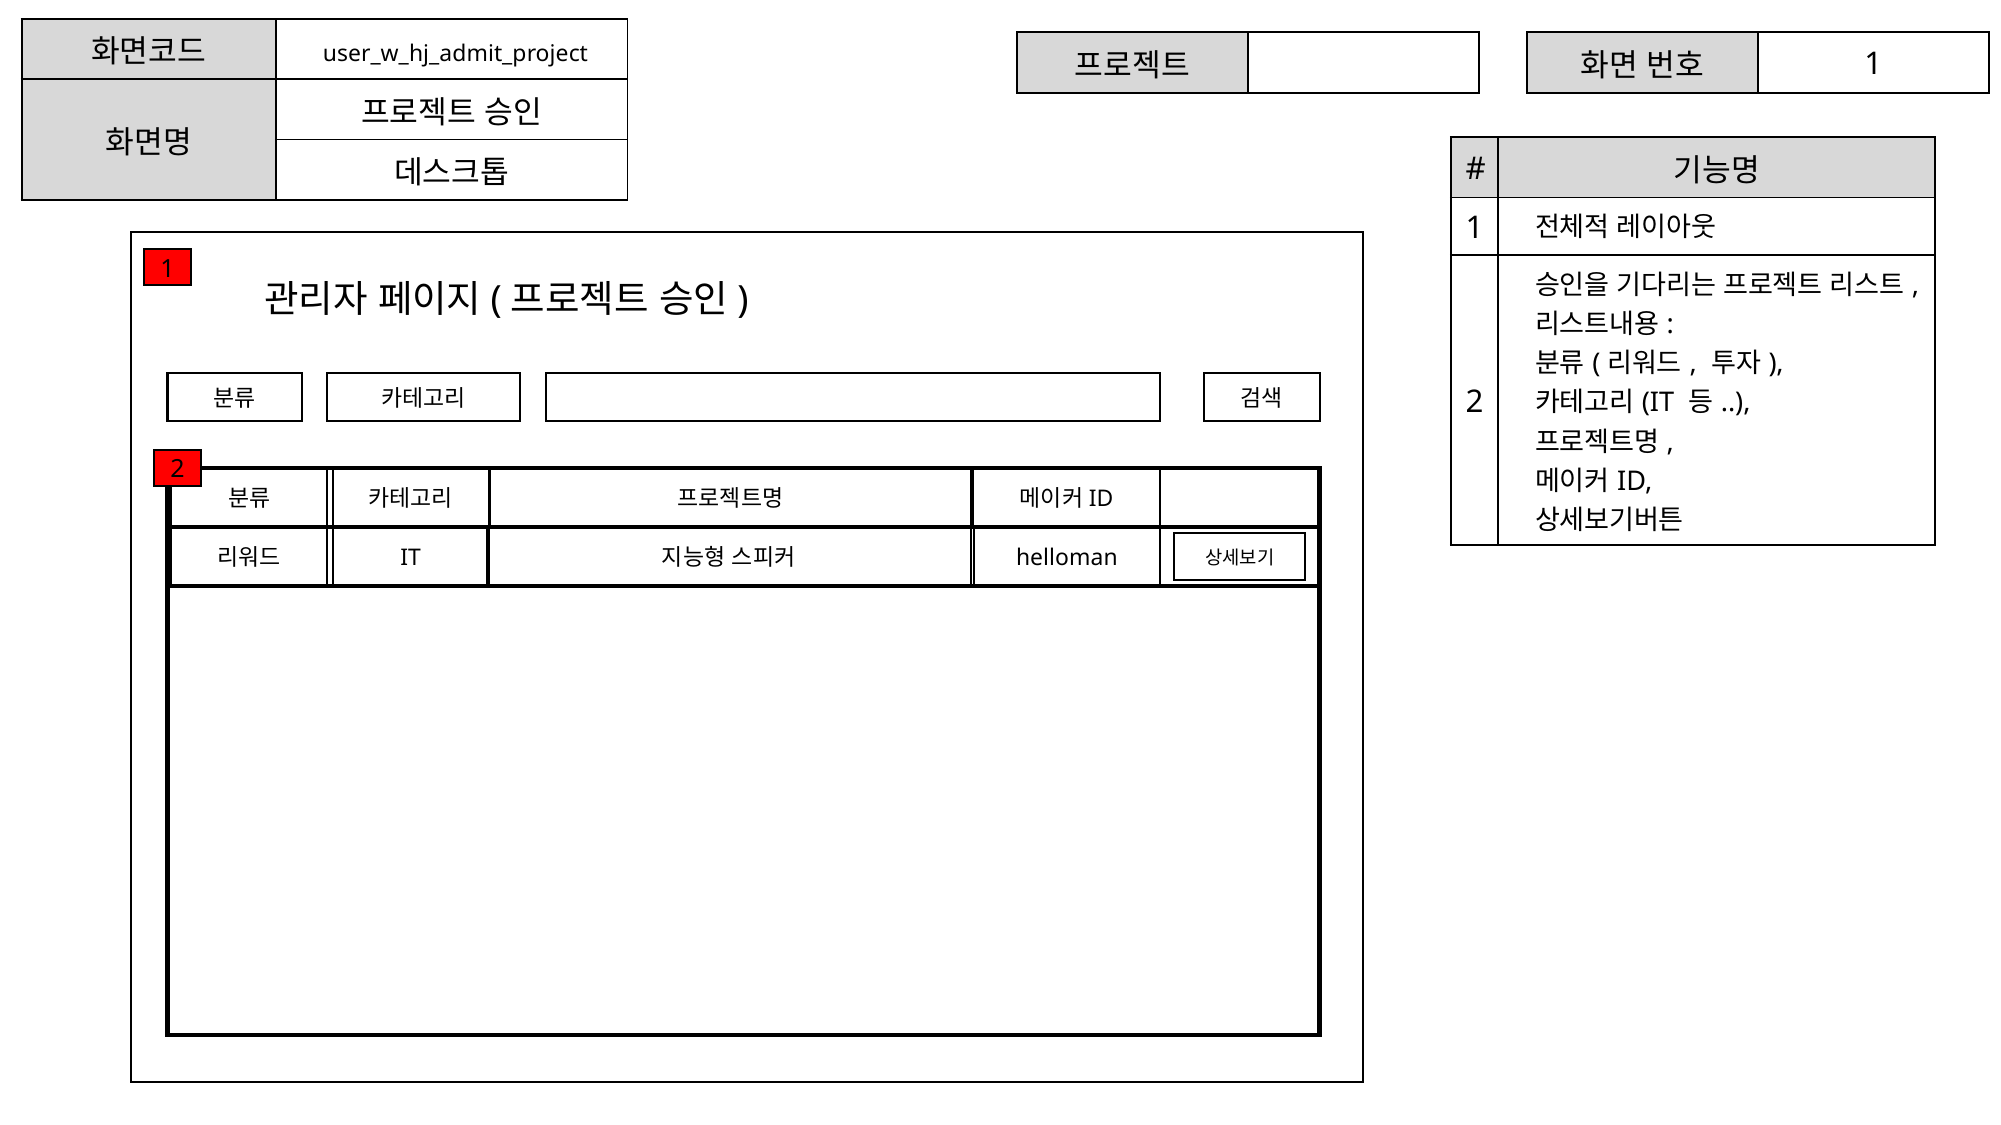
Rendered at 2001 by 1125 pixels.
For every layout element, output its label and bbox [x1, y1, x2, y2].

table_cell [1452, 198, 1497, 254]
table_cell [1499, 256, 1934, 544]
text_box [130, 231, 1364, 1083]
table_cell [1499, 198, 1934, 254]
table_header [1018, 33, 1247, 92]
table_header [1249, 33, 1478, 92]
table_cell [277, 80, 627, 139]
table_header [23, 20, 275, 78]
table_header [1452, 138, 1497, 197]
table_header [1759, 33, 1988, 92]
table_cell [277, 140, 627, 199]
table_header [277, 20, 627, 78]
table_header [1528, 33, 1757, 92]
table_header [1499, 138, 1934, 197]
table_cell [23, 80, 275, 199]
table_cell [1452, 256, 1497, 544]
